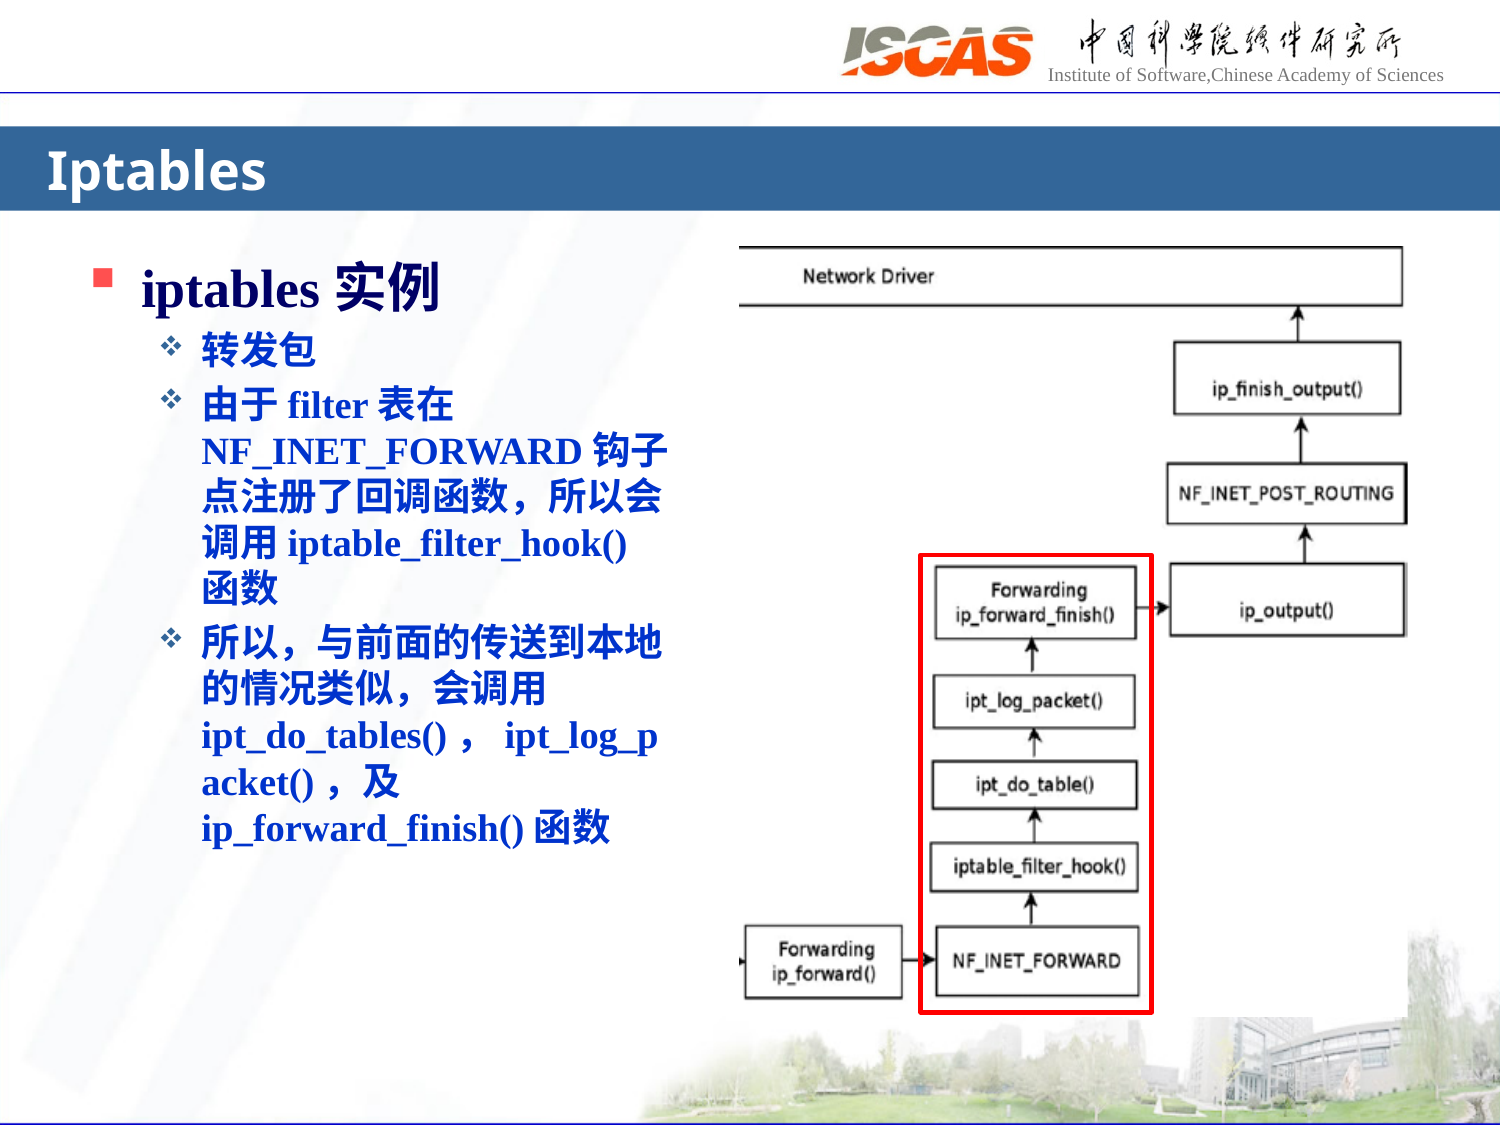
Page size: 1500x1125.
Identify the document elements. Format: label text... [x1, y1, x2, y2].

list iptables实例 转发包 由于filter表在NF_INET_FORWARD钩子点注册了回调函数，所以会调用iptable_filter_hook()函数 所以，与前面的传送到本地的情况类似，会调用ipt_do_tables()，ipt_log_packet()，及ip_forward_finish()函数 [73, 246, 685, 1065]
picture [0, 211, 1500, 1125]
picture [837, 18, 1045, 87]
picture [0, 92, 1500, 126]
title Iptables [0, 126, 1500, 211]
picture [1077, 15, 1402, 71]
